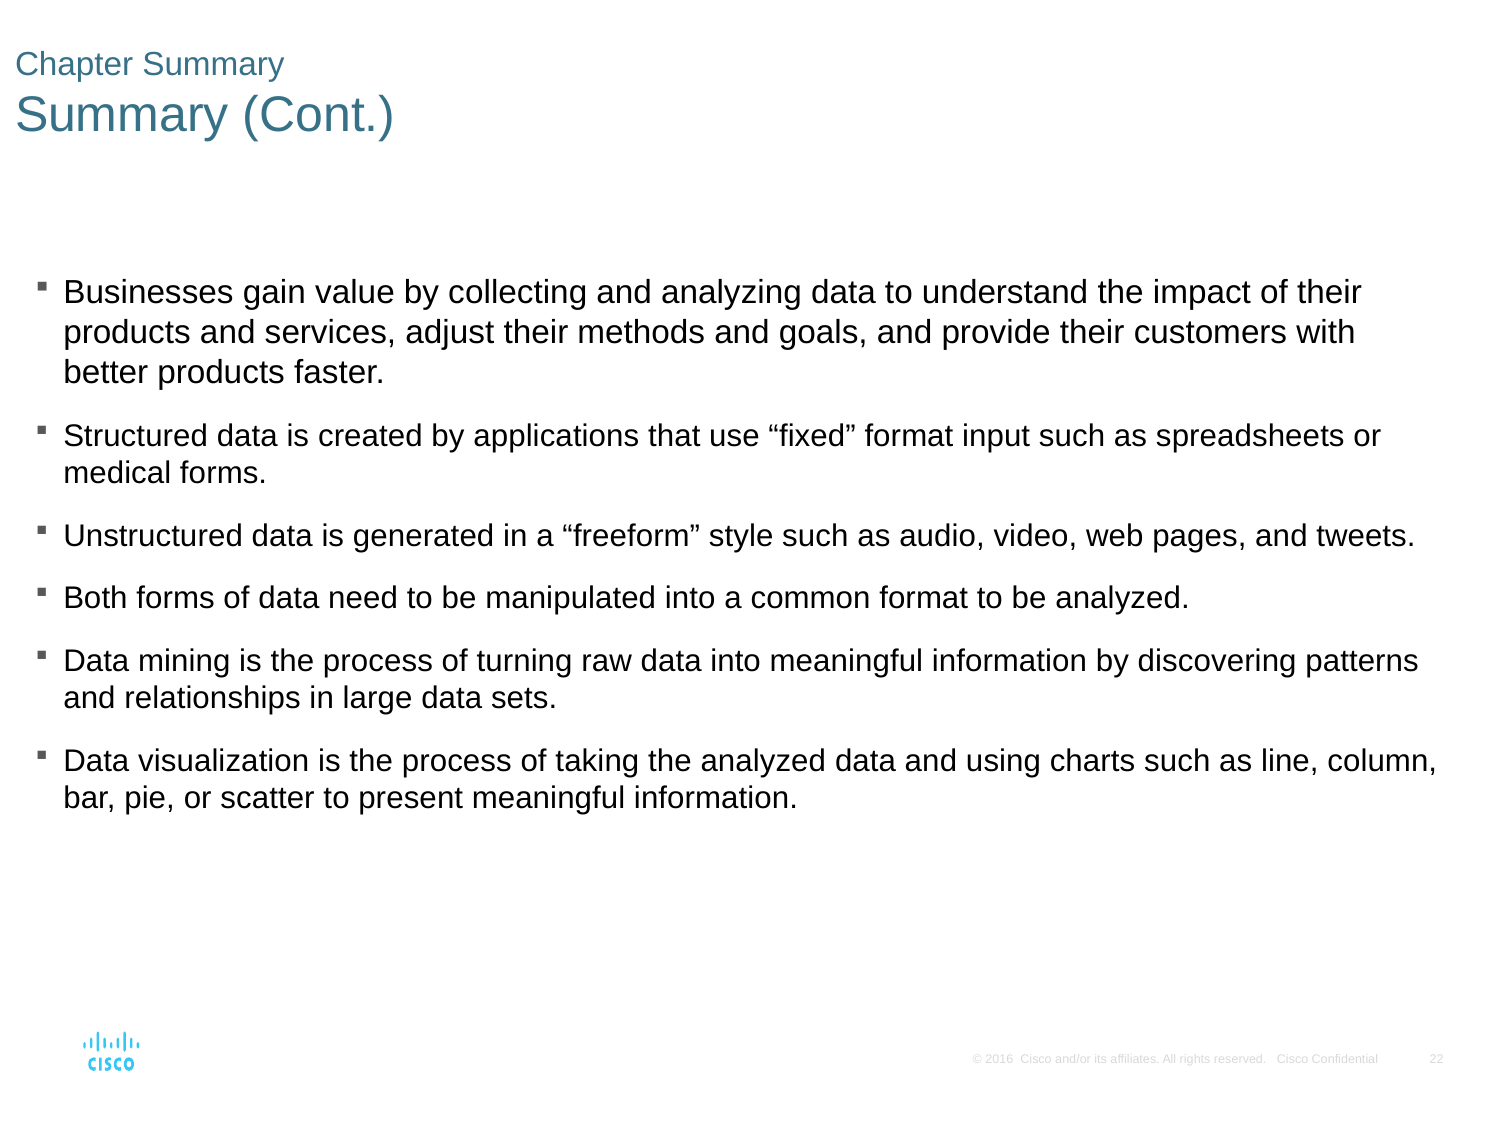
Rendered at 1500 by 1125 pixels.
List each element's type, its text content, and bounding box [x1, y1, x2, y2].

title Chapter Summary Summary (Cont.) [0, 9, 1500, 175]
list Businesses gain value by collecting and analyzing data to understand the impact of their products and services, adjust their methods and goals, and provide their customers with better products faster. Structured data is created by applications that use “fixed” format input such as spreadsheets or medical forms. Unstructured data is generated in a “freeform” style such as audio, video, web pages, and tweets. Both forms of data need to be manipulated into a common format to be analyzed. Data mining is the process of turning raw data into meaningful information by discovering patterns and relationships in large data sets. Data visualization is the process of taking the analyzed data and using charts such as line, column, bar, pie, or scatter to present meaningful information. [20, 262, 1480, 945]
